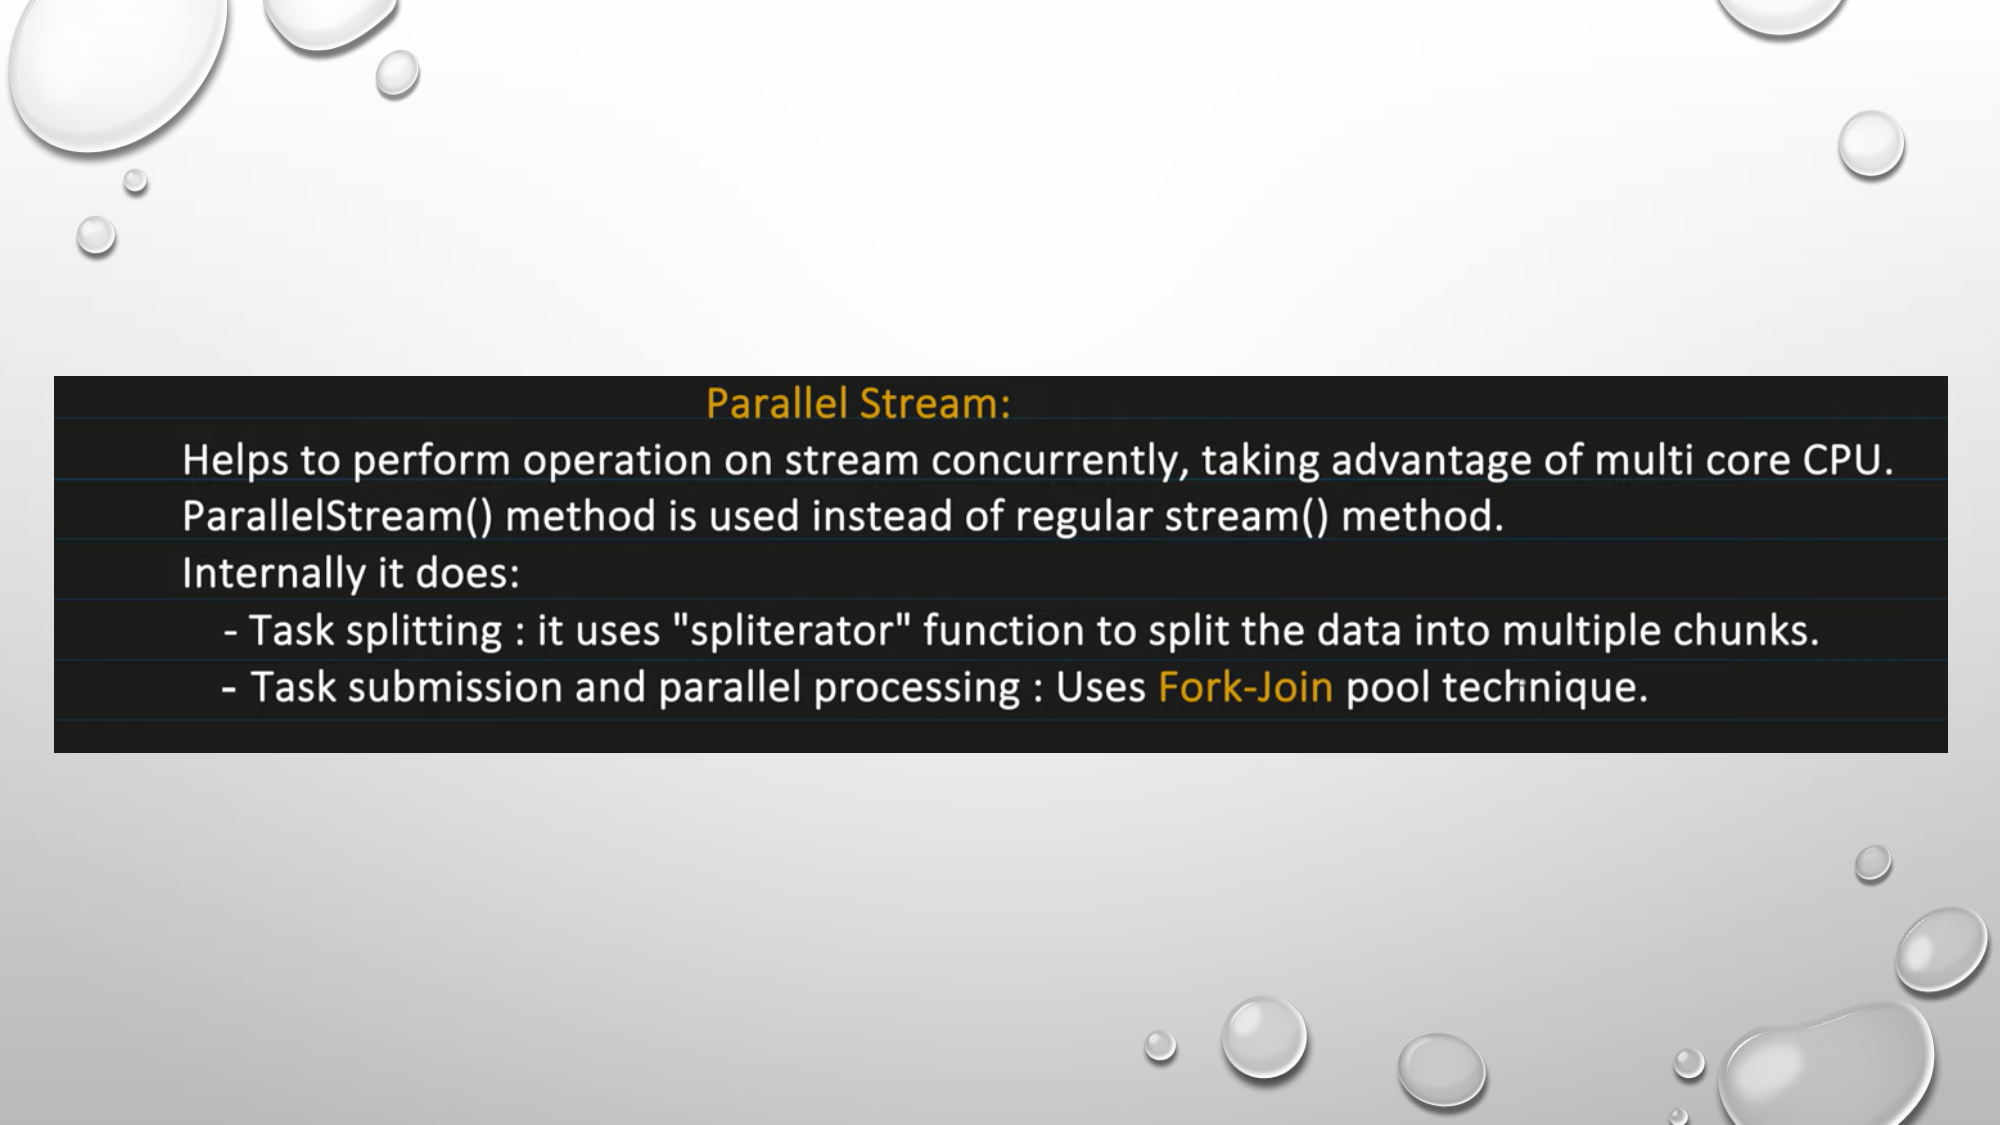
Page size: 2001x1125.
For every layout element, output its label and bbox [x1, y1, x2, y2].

list [54, 375, 1948, 753]
picture [0, 0, 2000, 1125]
